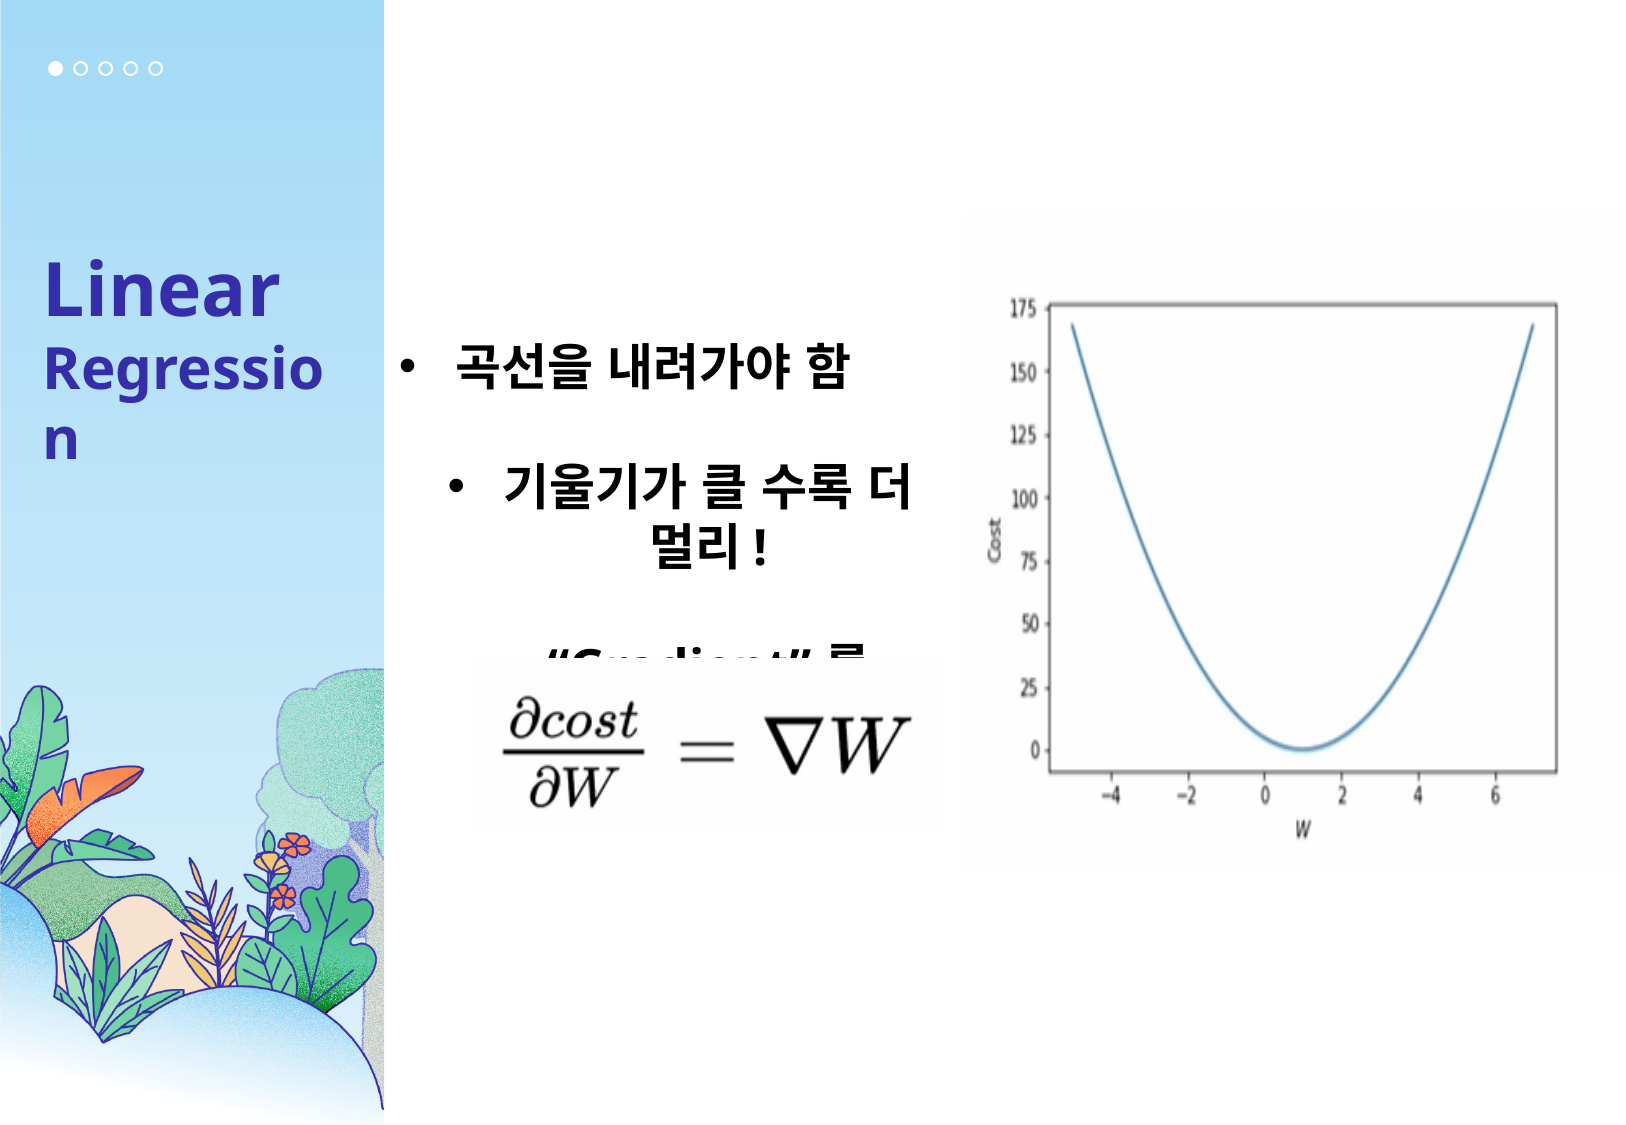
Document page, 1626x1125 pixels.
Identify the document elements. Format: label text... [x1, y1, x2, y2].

picture [962, 213, 1625, 874]
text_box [49, 62, 162, 76]
text_box 곡선을 내려가야 함 기울기가 클 수록 더 멀리! “Gradient”를 계산하자. [385, 328, 962, 763]
picture [473, 658, 941, 834]
picture [0, 0, 385, 1125]
